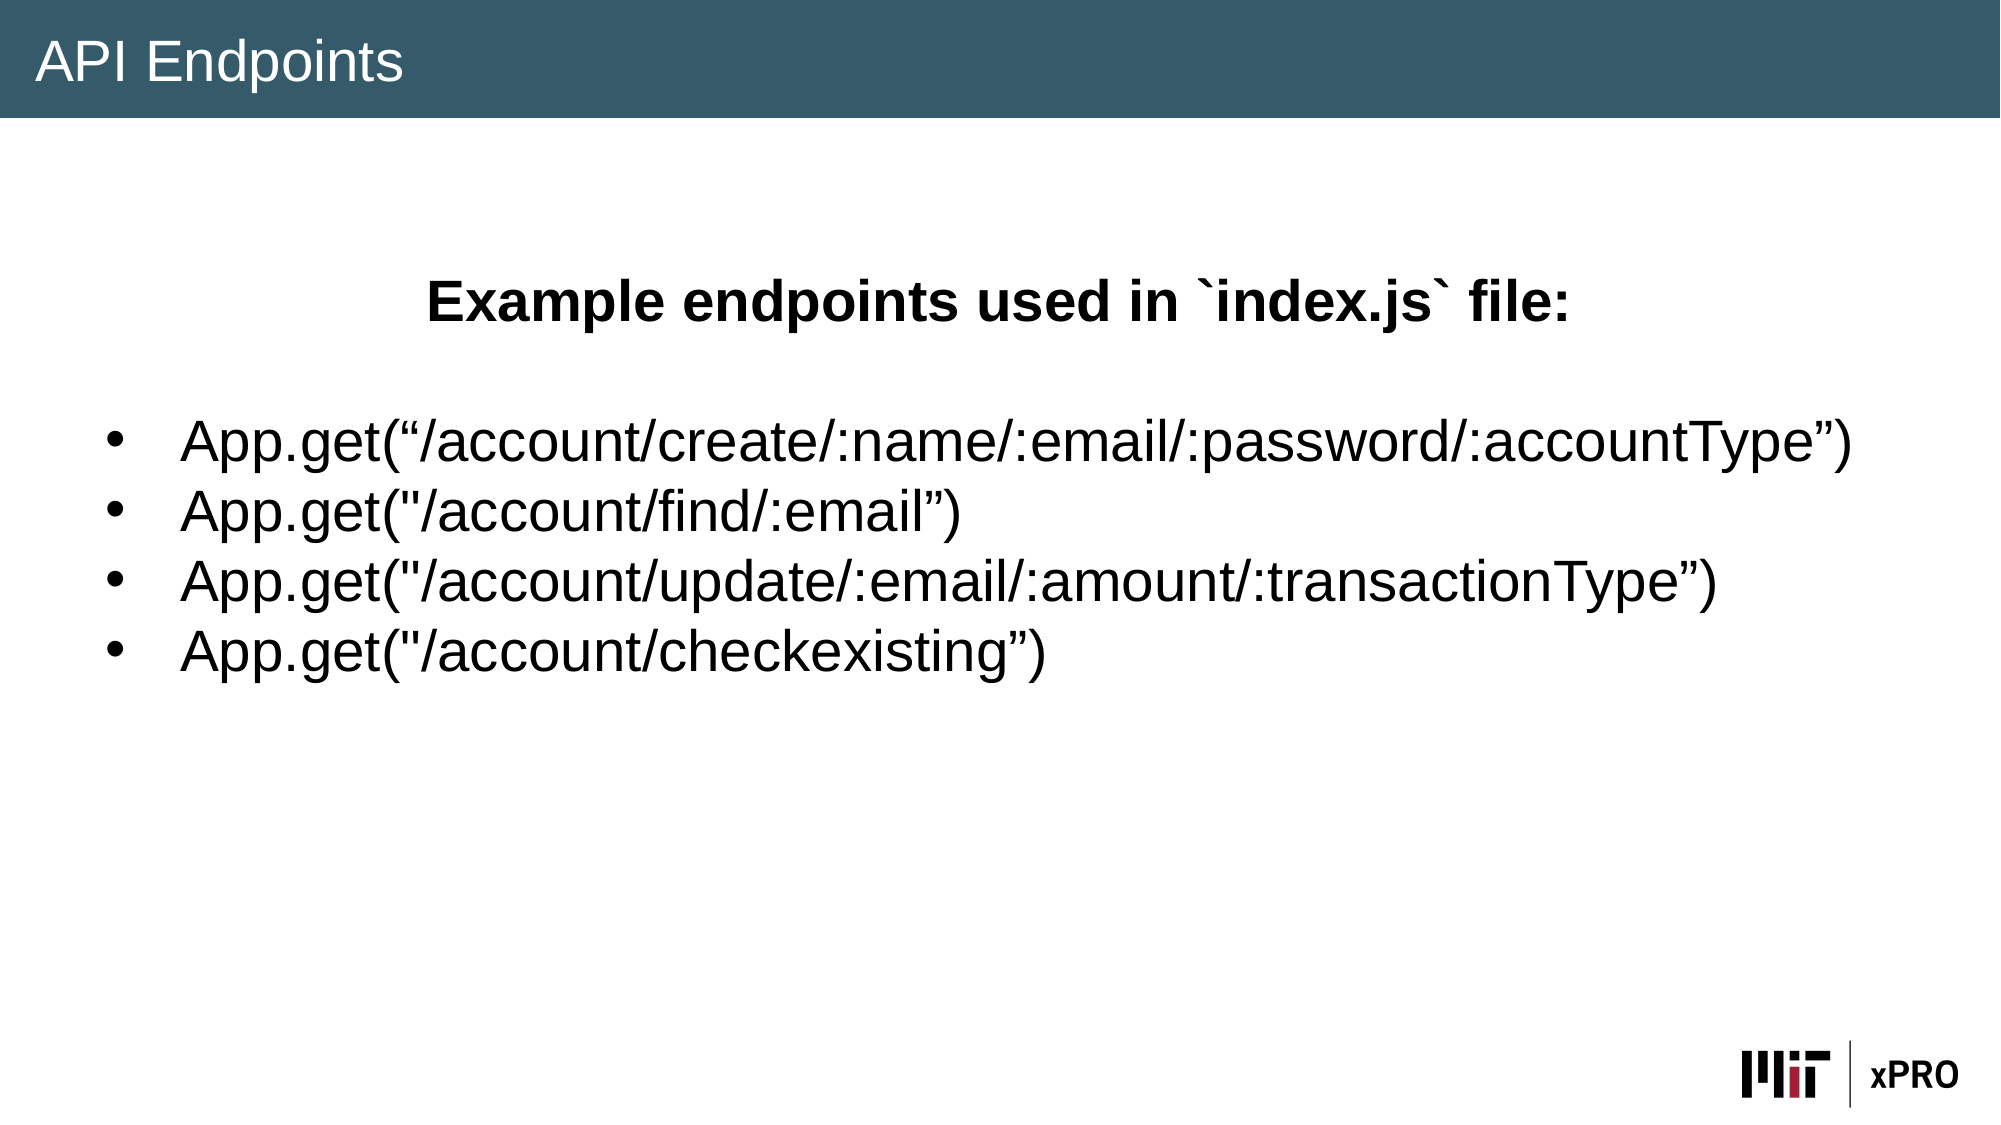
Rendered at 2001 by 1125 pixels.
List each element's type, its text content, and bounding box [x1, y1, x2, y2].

text_box Example endpoints used in `index.js` file: App.get(“/account/create/:name/:email/:password/:accountType”) App.get("/account/find/:email”) App.get("/account/update/:email/:amount/:transactionType”) App.get("/account/checkexisting”) [90, 256, 1910, 831]
picture [0, 0, 2000, 118]
text_box API Endpoints [20, 15, 1925, 101]
picture [1742, 1040, 1958, 1108]
